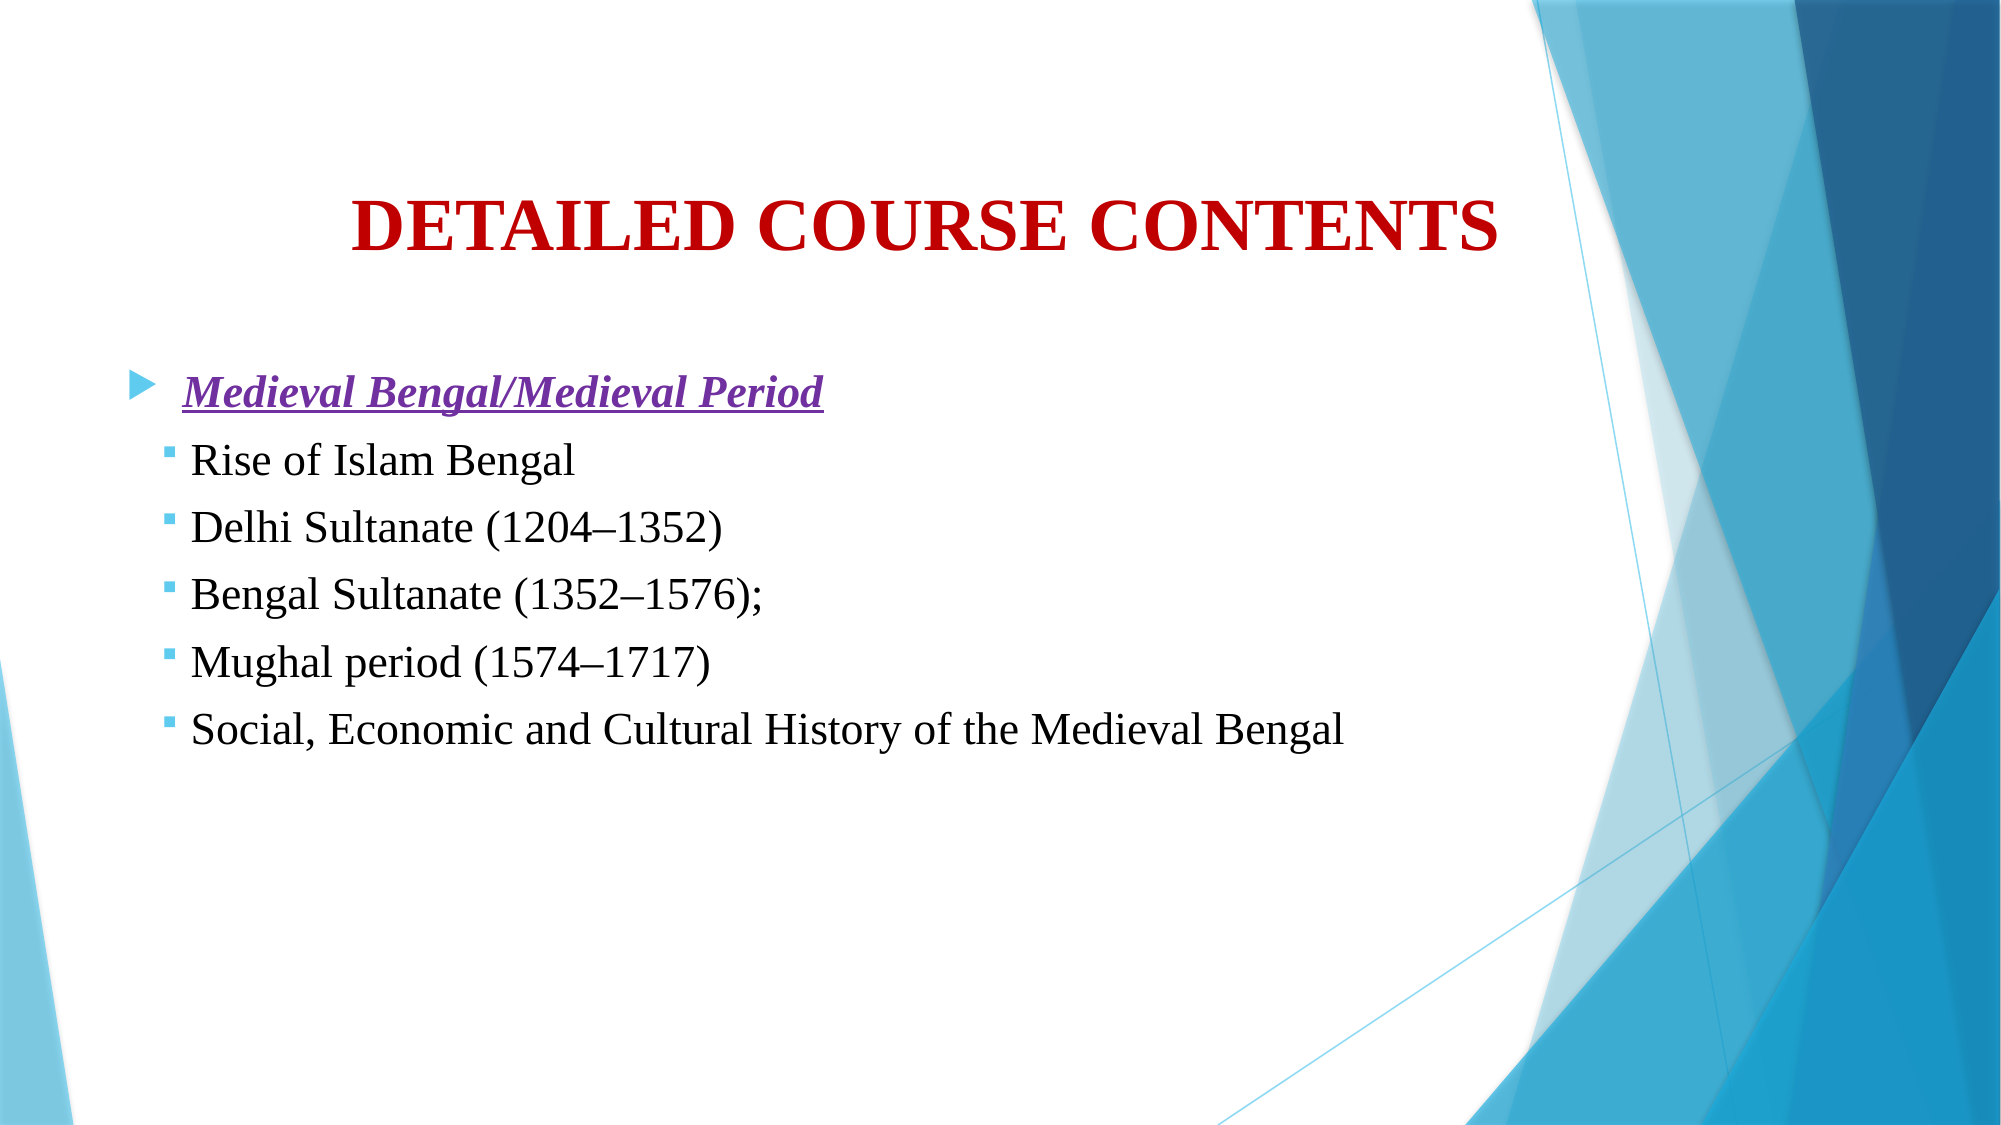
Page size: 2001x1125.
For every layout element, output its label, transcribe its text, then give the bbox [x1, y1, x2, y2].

list Medieval Bengal/Medieval Period Rise of Islam Bengal Delhi Sultanate (1204–1352) Bengal Sultanate (1352–1576); Mughal period (1574–1717) Social, Economic and Cultural History of the Medieval Bengal [111, 354, 1522, 992]
title DETAILED COURSE CONTENTS [111, 168, 1762, 306]
